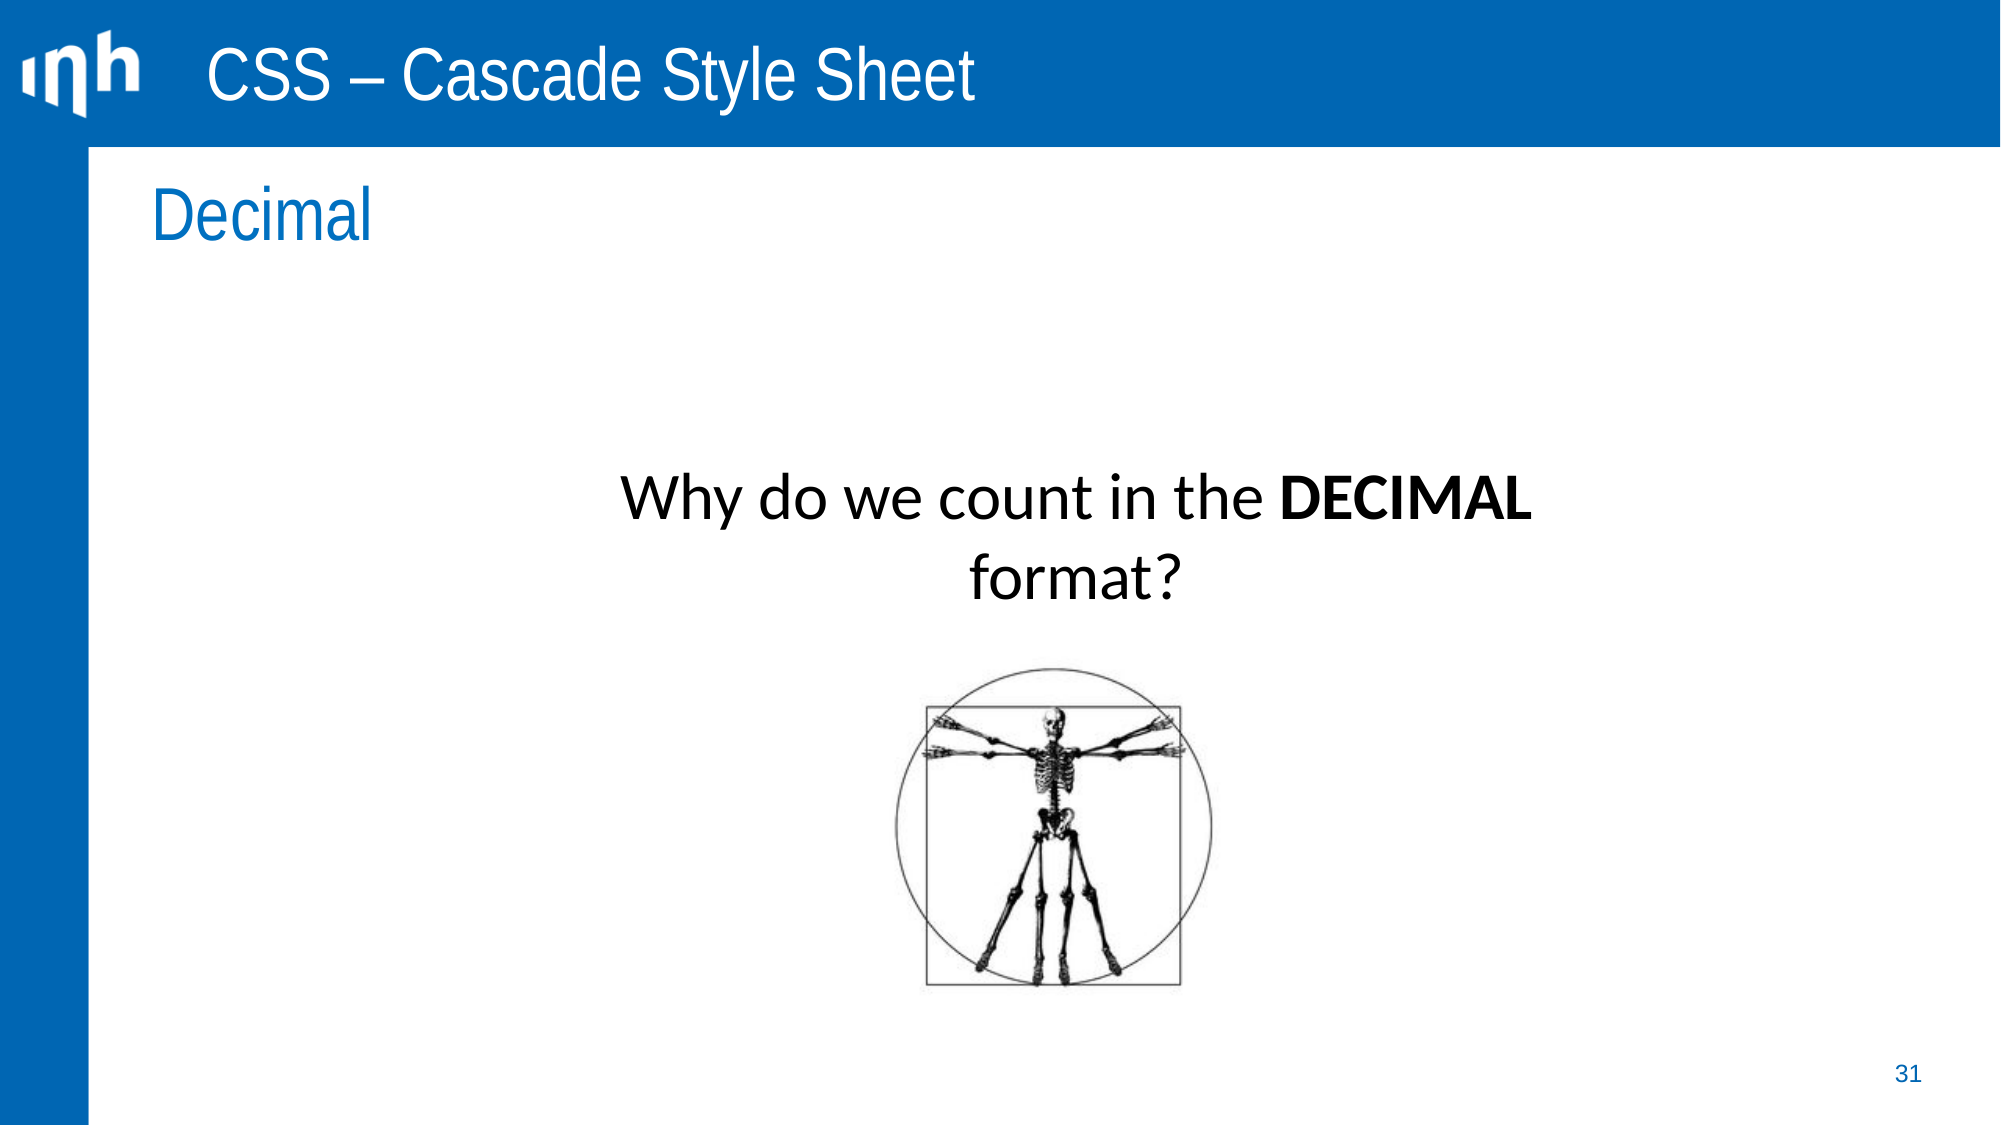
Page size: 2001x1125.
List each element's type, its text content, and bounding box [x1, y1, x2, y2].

text_box Decimal [136, 157, 1636, 264]
text_box CSS – Cascade Style Sheet [191, 18, 1691, 125]
text_box 31 [1782, 1042, 1938, 1103]
picture [0, 0, 2001, 1125]
text_box Why do we count in the DECIMAL format? [539, 445, 1615, 621]
